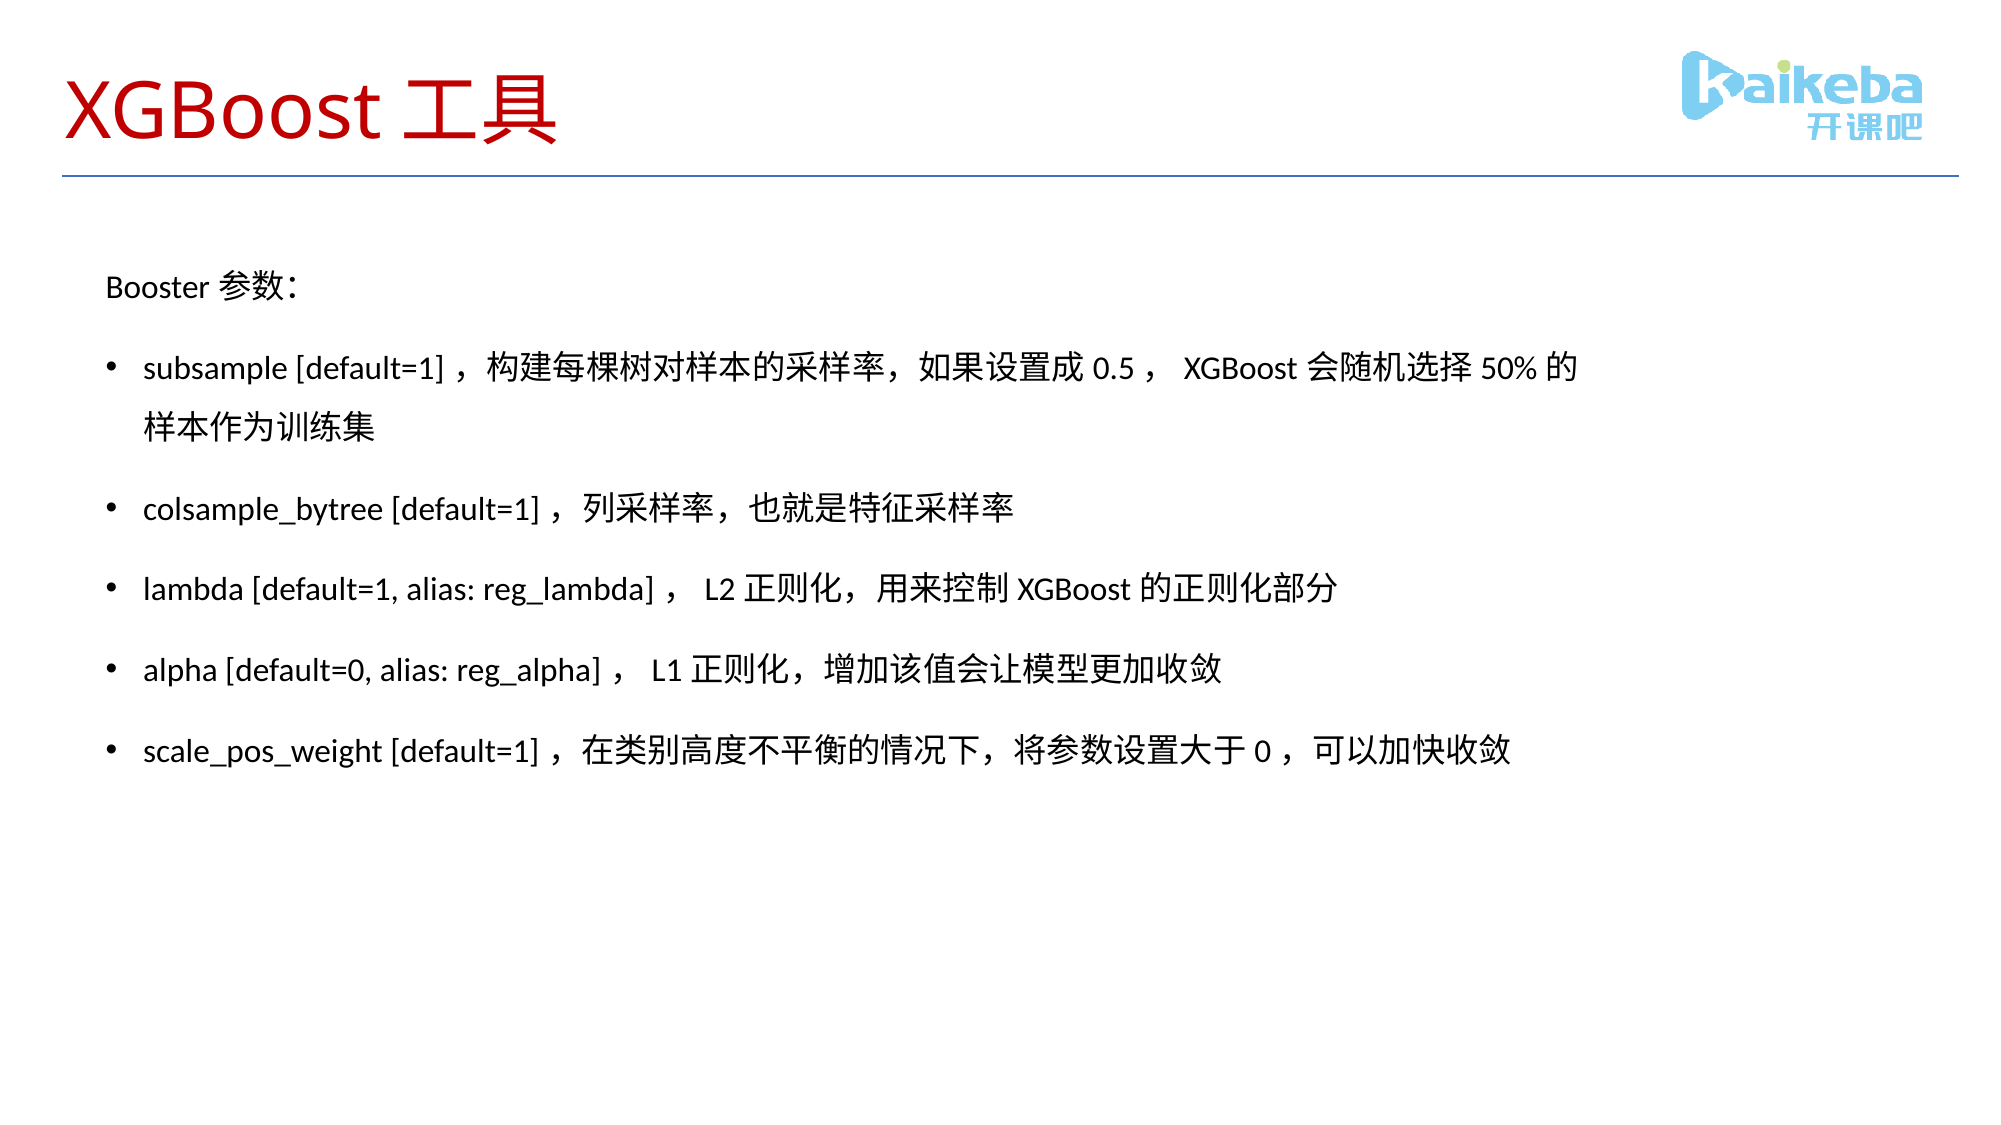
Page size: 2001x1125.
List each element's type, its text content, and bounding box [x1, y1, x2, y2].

table_cell Yahoo LTR [1653, 21, 1950, 167]
text_box Booster参数： subsample [default=1]，构建每棵树对样本的采样率，如果设置成0.5，XGBoost会随机选择50%的样本作为训练集 colsample_bytree [default=1]，列采样率，也就是特征采样率 lambda [default=1, alias: reg_lambda]，L2正则化，用来控制XGBoost的正则化部分 alpha [default=0, alias: reg_alpha]，L1正则化，增加该值会让模型更加收敛 scale_pos_weight [default=1]，在类别高度不平衡的情况下，将参数设置大于0，可以加快收敛 [98, 238, 1608, 929]
title XGBoost工具 [57, 59, 1728, 167]
